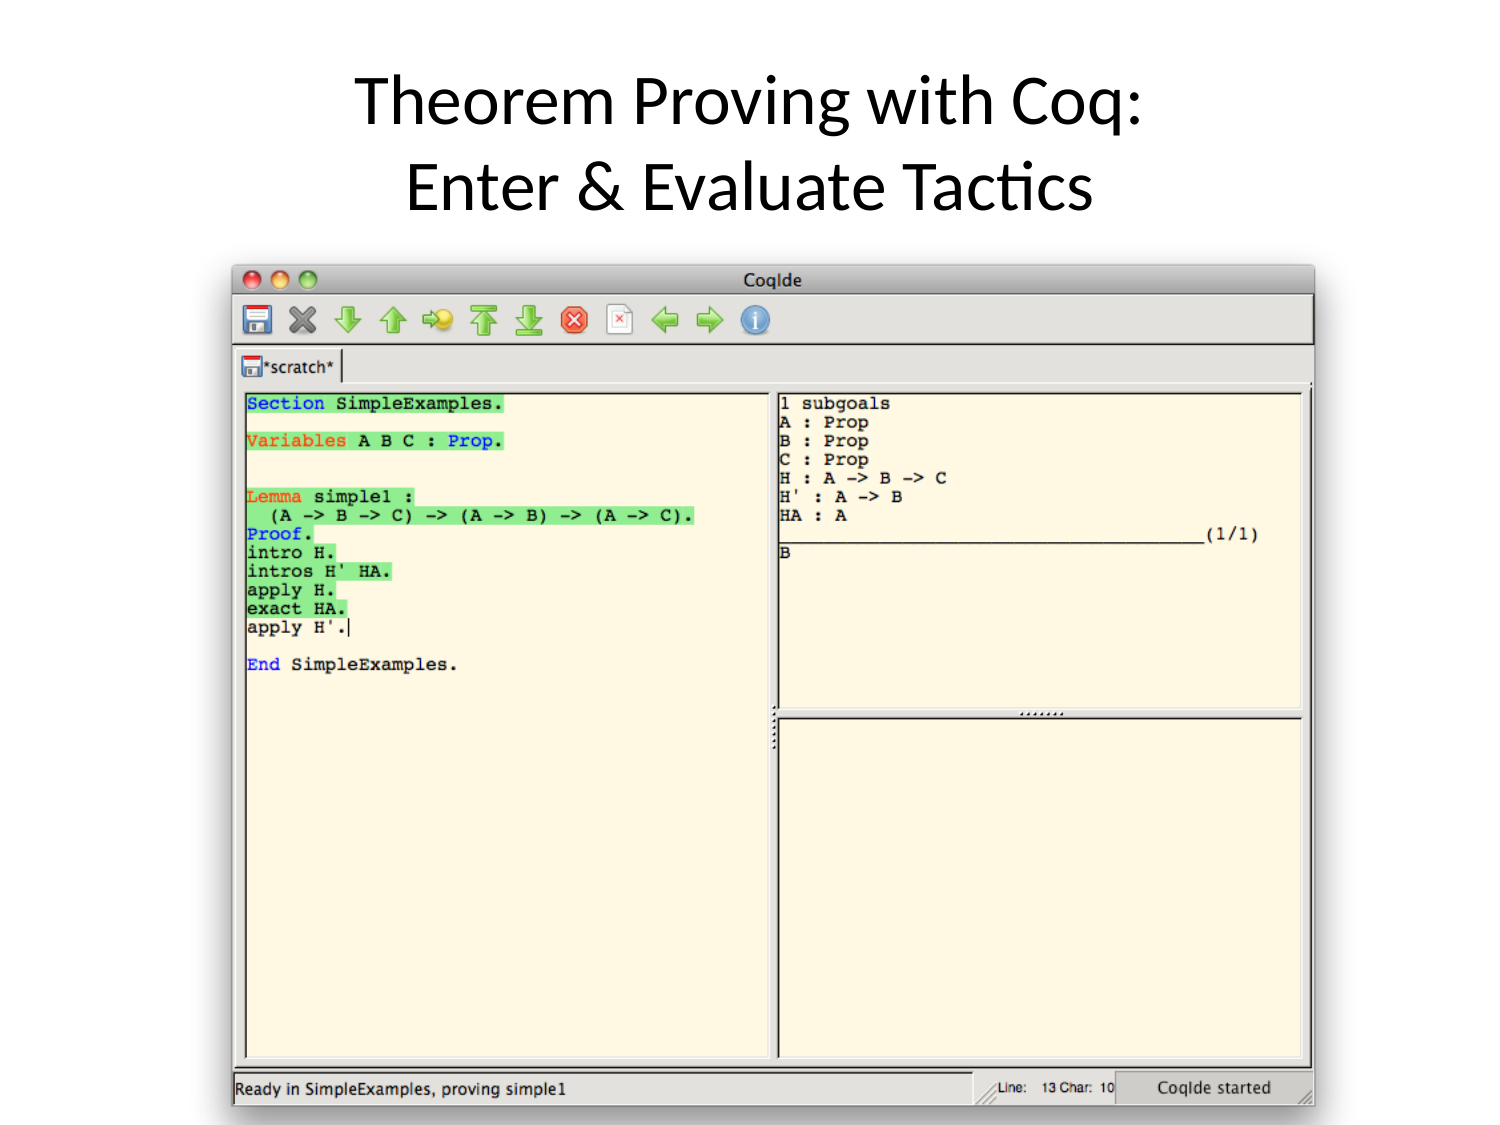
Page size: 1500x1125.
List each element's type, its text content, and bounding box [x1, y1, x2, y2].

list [179, 232, 1369, 1125]
title Theorem Proving with Coq: Enter & Evaluate Tactics [75, 45, 1425, 233]
